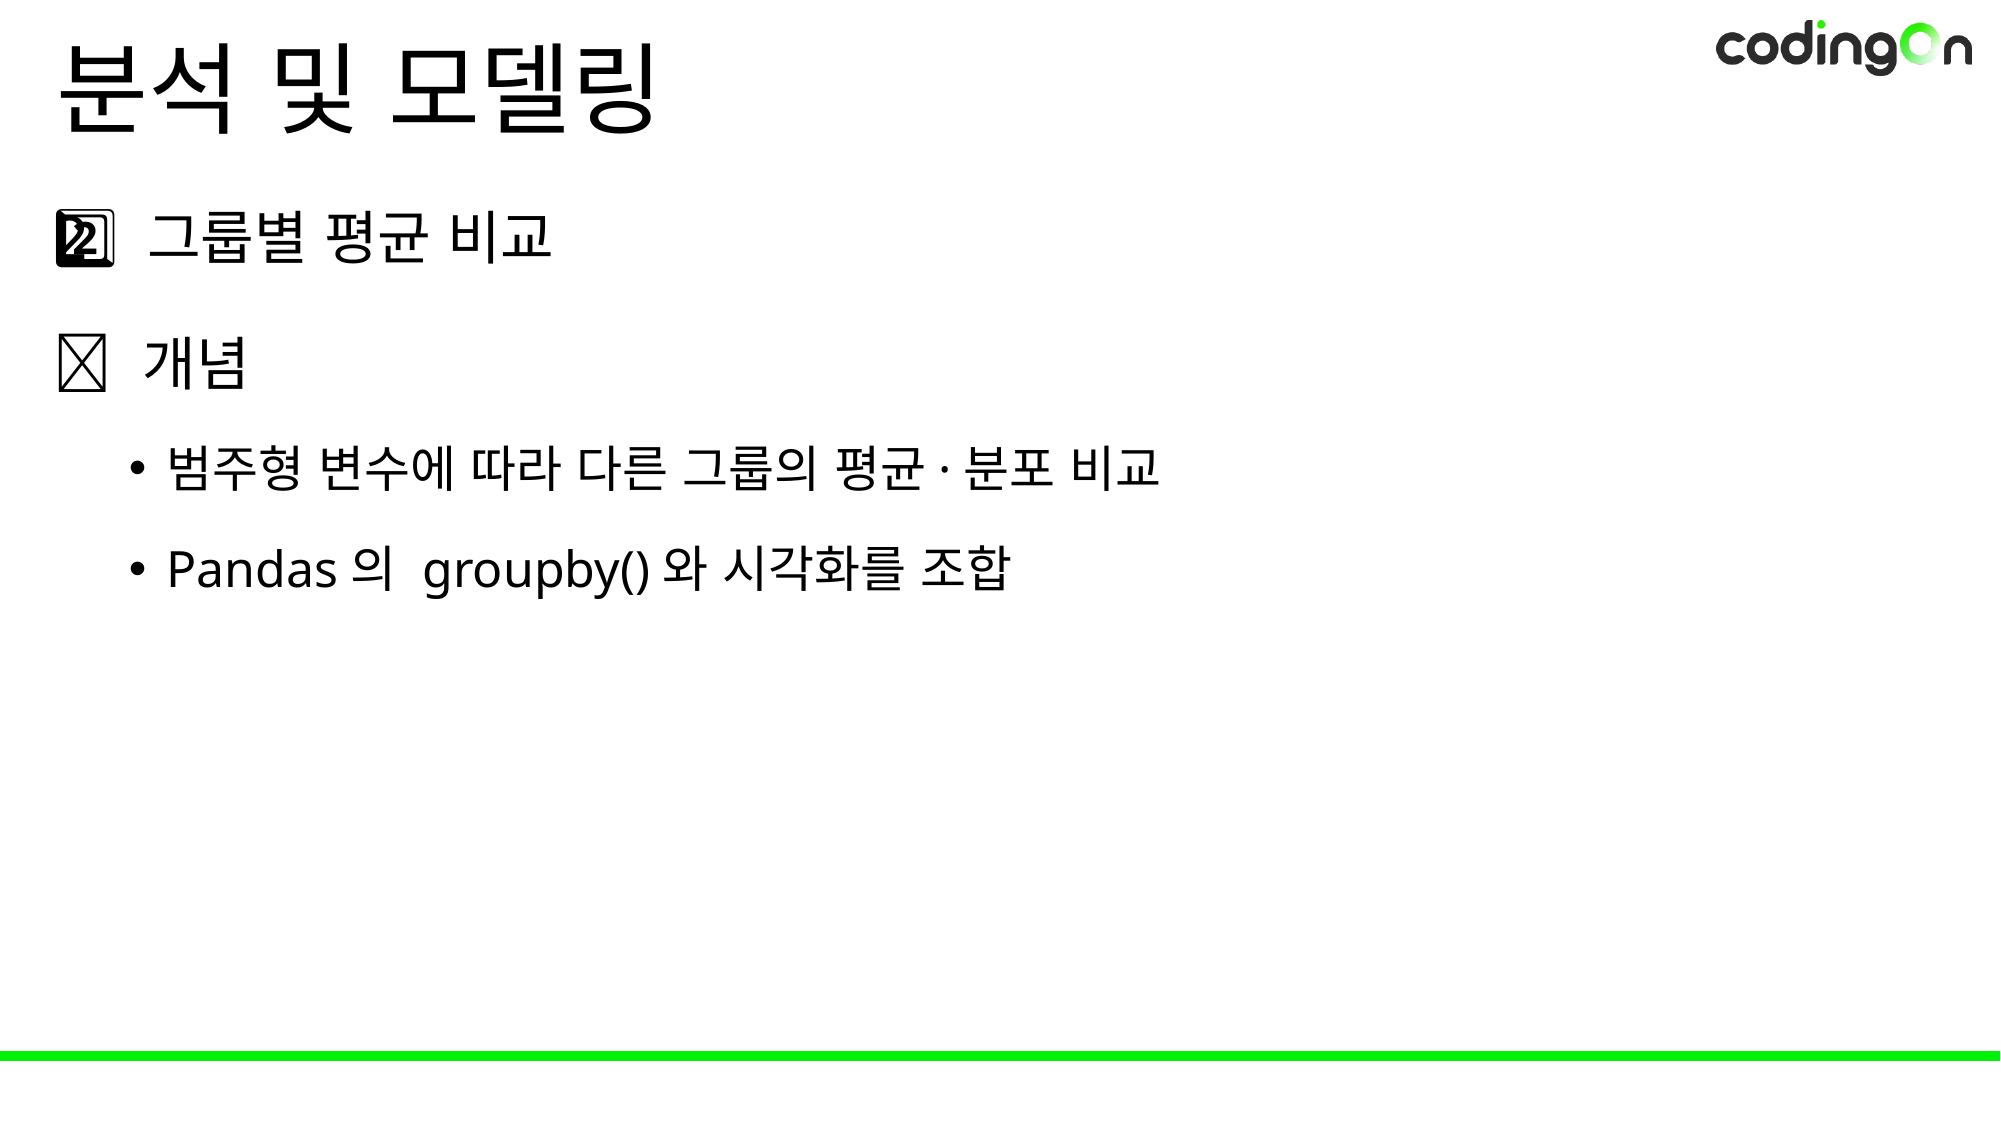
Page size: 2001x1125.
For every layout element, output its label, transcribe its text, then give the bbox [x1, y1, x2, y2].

picture [1767, 20, 1972, 76]
title 분석 및 모델링 [41, 0, 1767, 158]
text_box 2️⃣ 그룹별 평균 비교 📌 개념 범주형 변수에 따라 다른 그룹의 평균·분포 비교 Pandas의 groupby()와 시각화를 조합 [39, 158, 1959, 958]
